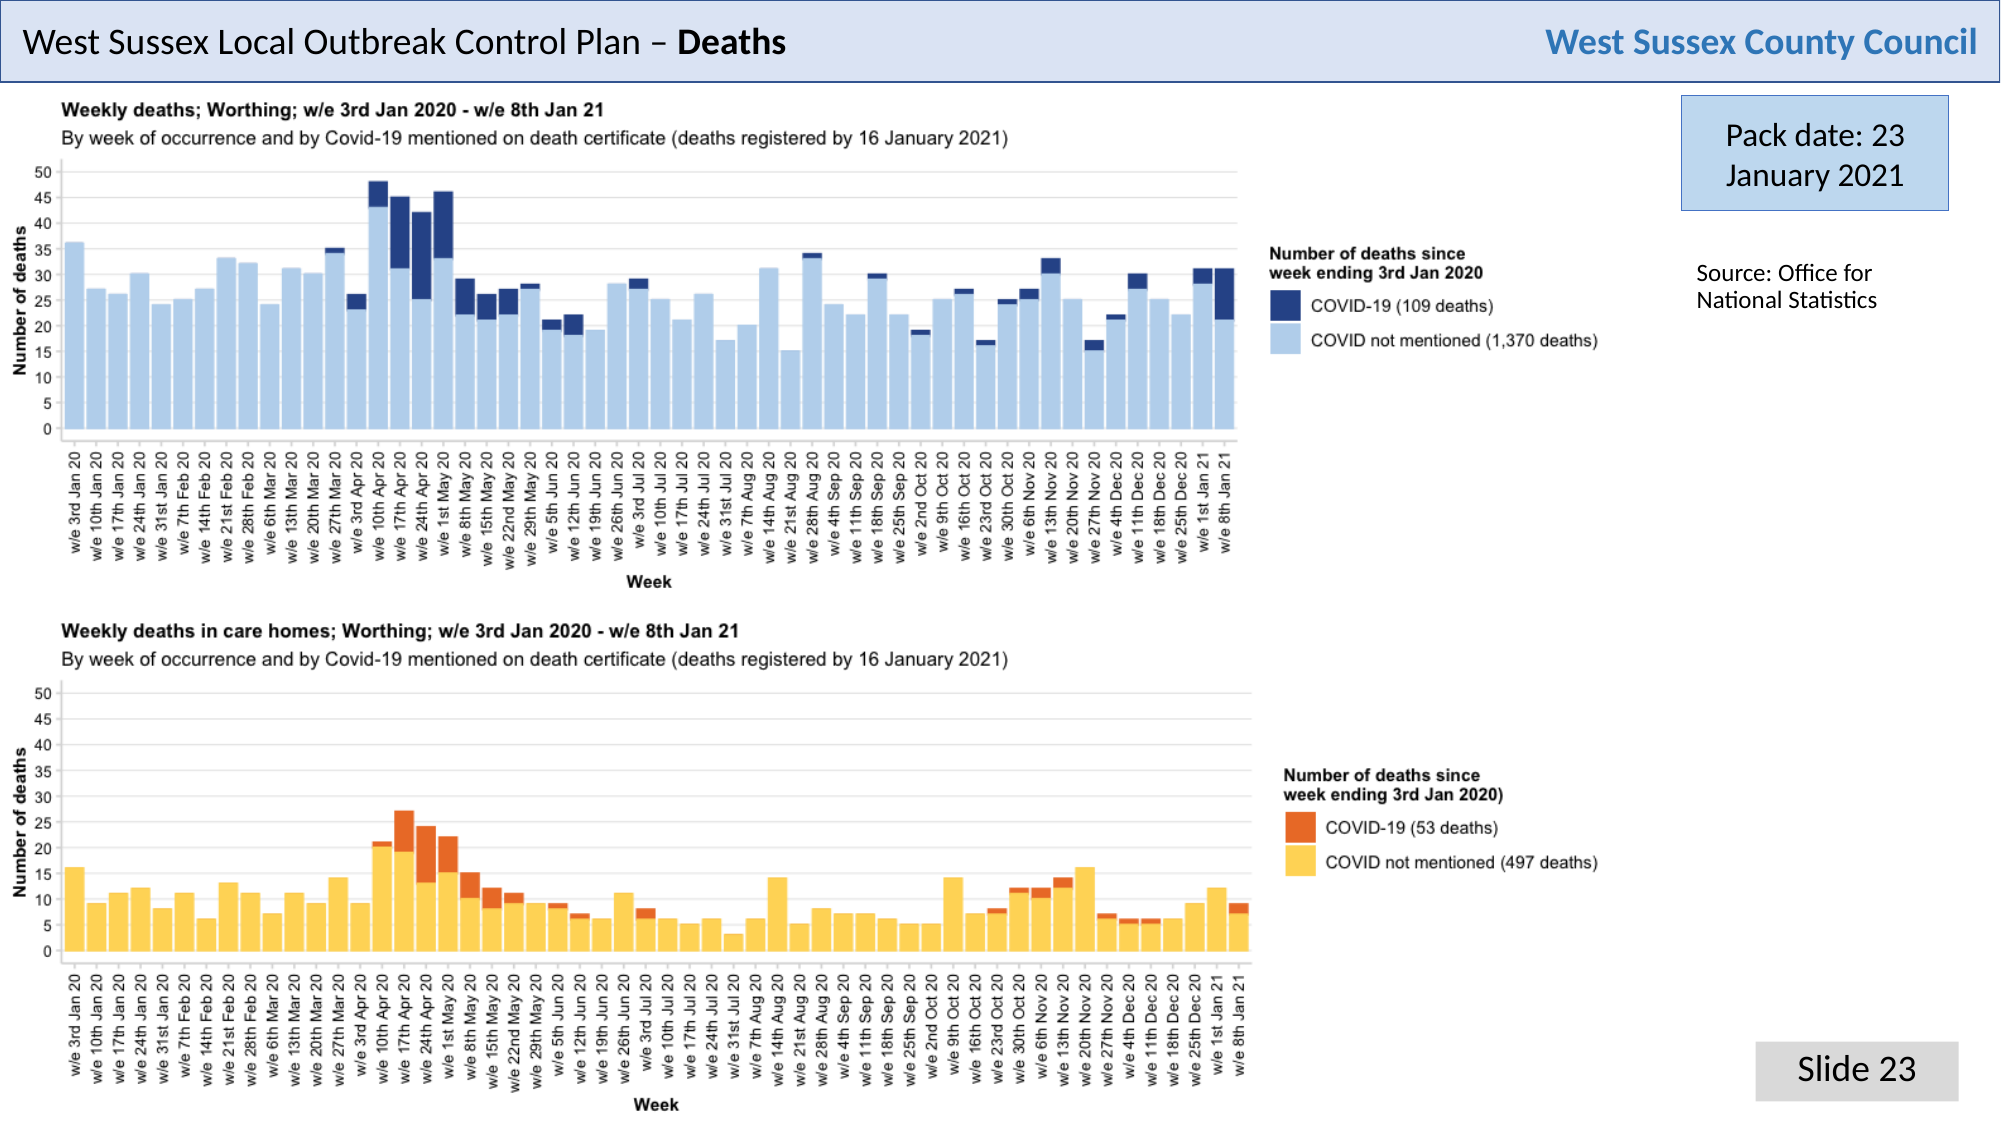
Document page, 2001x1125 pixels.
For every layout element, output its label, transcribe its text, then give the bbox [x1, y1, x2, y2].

list Slide 23 [1755, 1041, 1959, 1102]
list Source: Office for National Statistics [1681, 252, 1959, 289]
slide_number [1681, 95, 1949, 211]
picture [3, 91, 1619, 602]
picture [3, 612, 1619, 1125]
